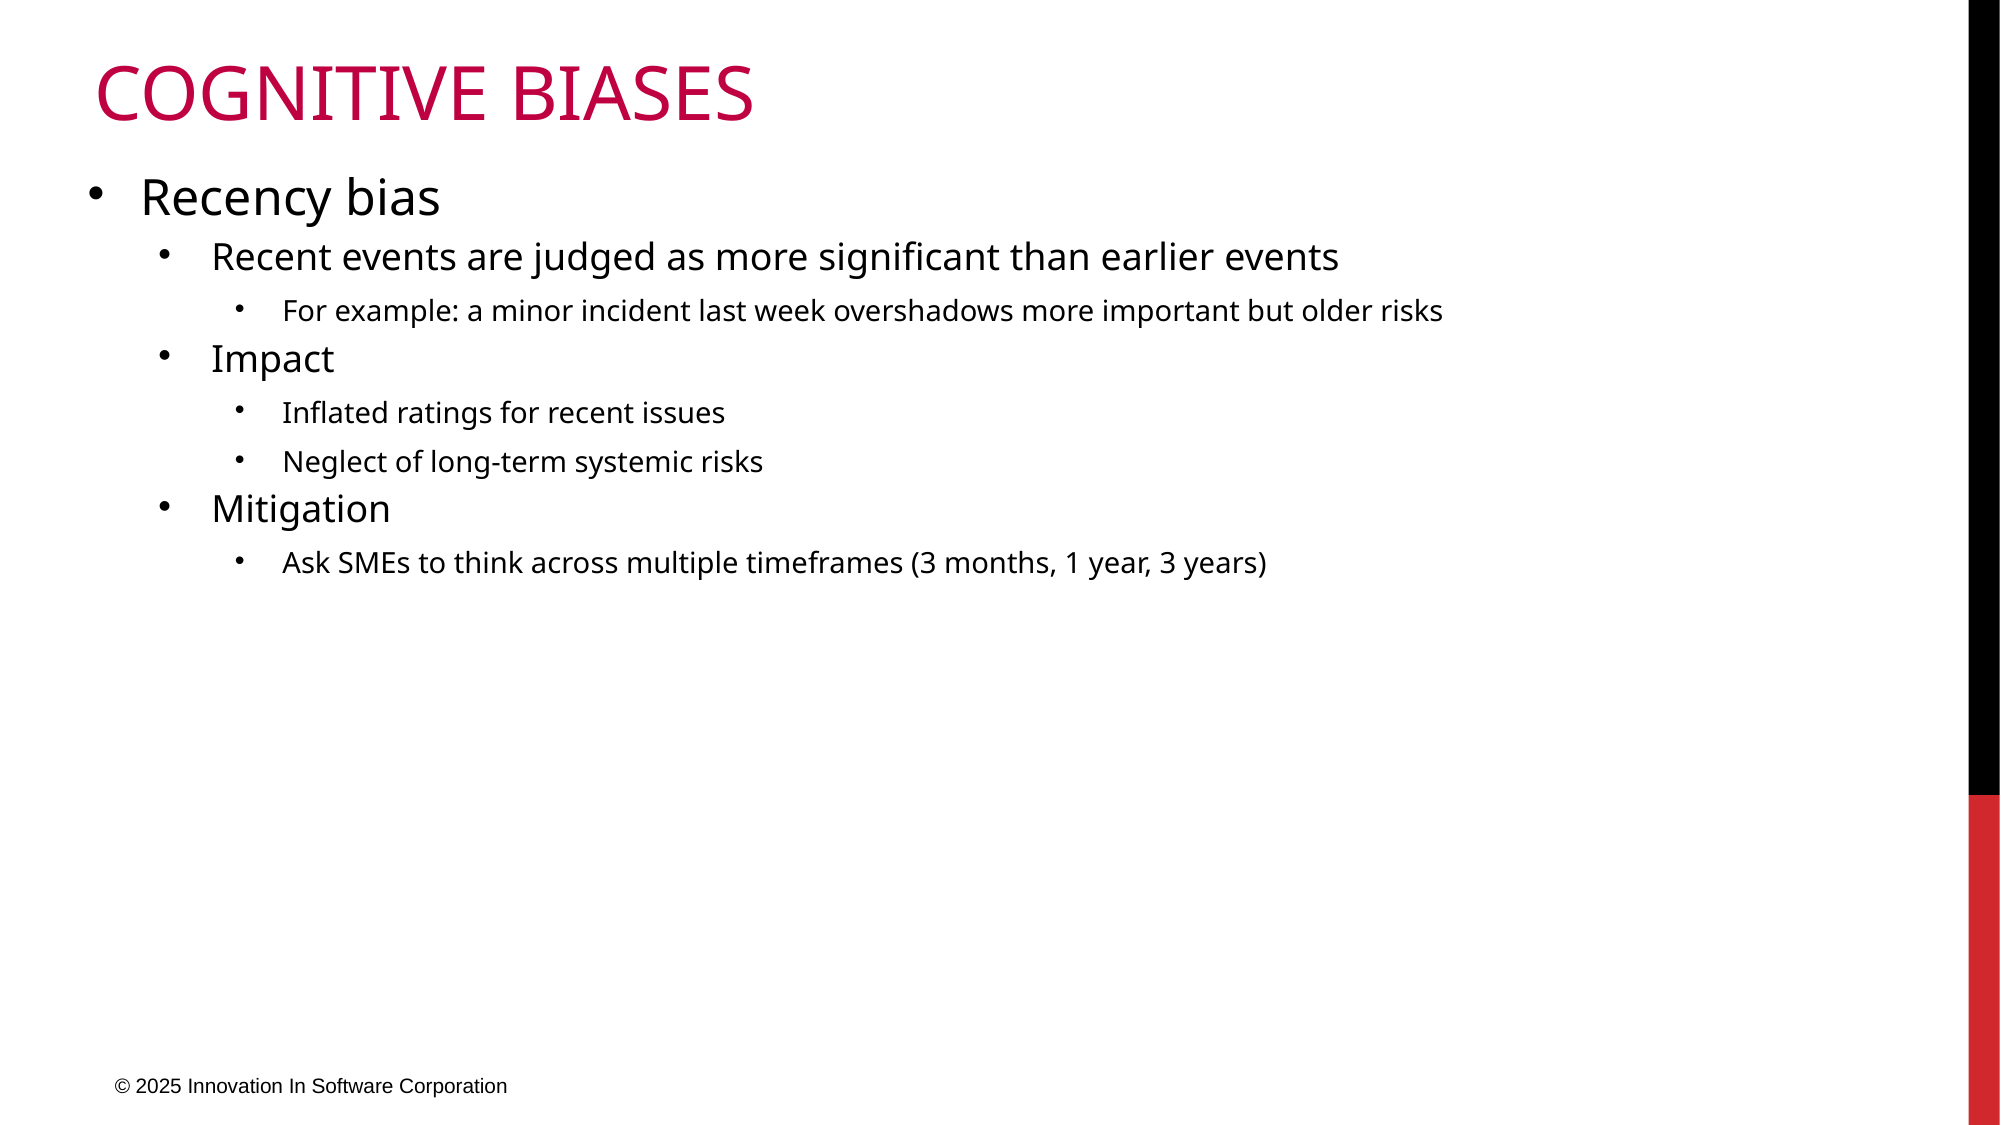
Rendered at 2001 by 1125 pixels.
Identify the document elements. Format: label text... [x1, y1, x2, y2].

list Recency bias Recent events are judged as more significant than earlier events For example: a minor incident last week overshadows more important but older risks Impact Inflated ratings for recent issues Neglect of long-term systemic risks Mitigation Ask SMEs to think across multiple timeframes (3 months, 1 year, 3 years) [69, 172, 1766, 990]
footer © 2025 Innovation In Software Corporation [99, 1065, 850, 1112]
title Cognitive biases [94, 0, 1766, 172]
